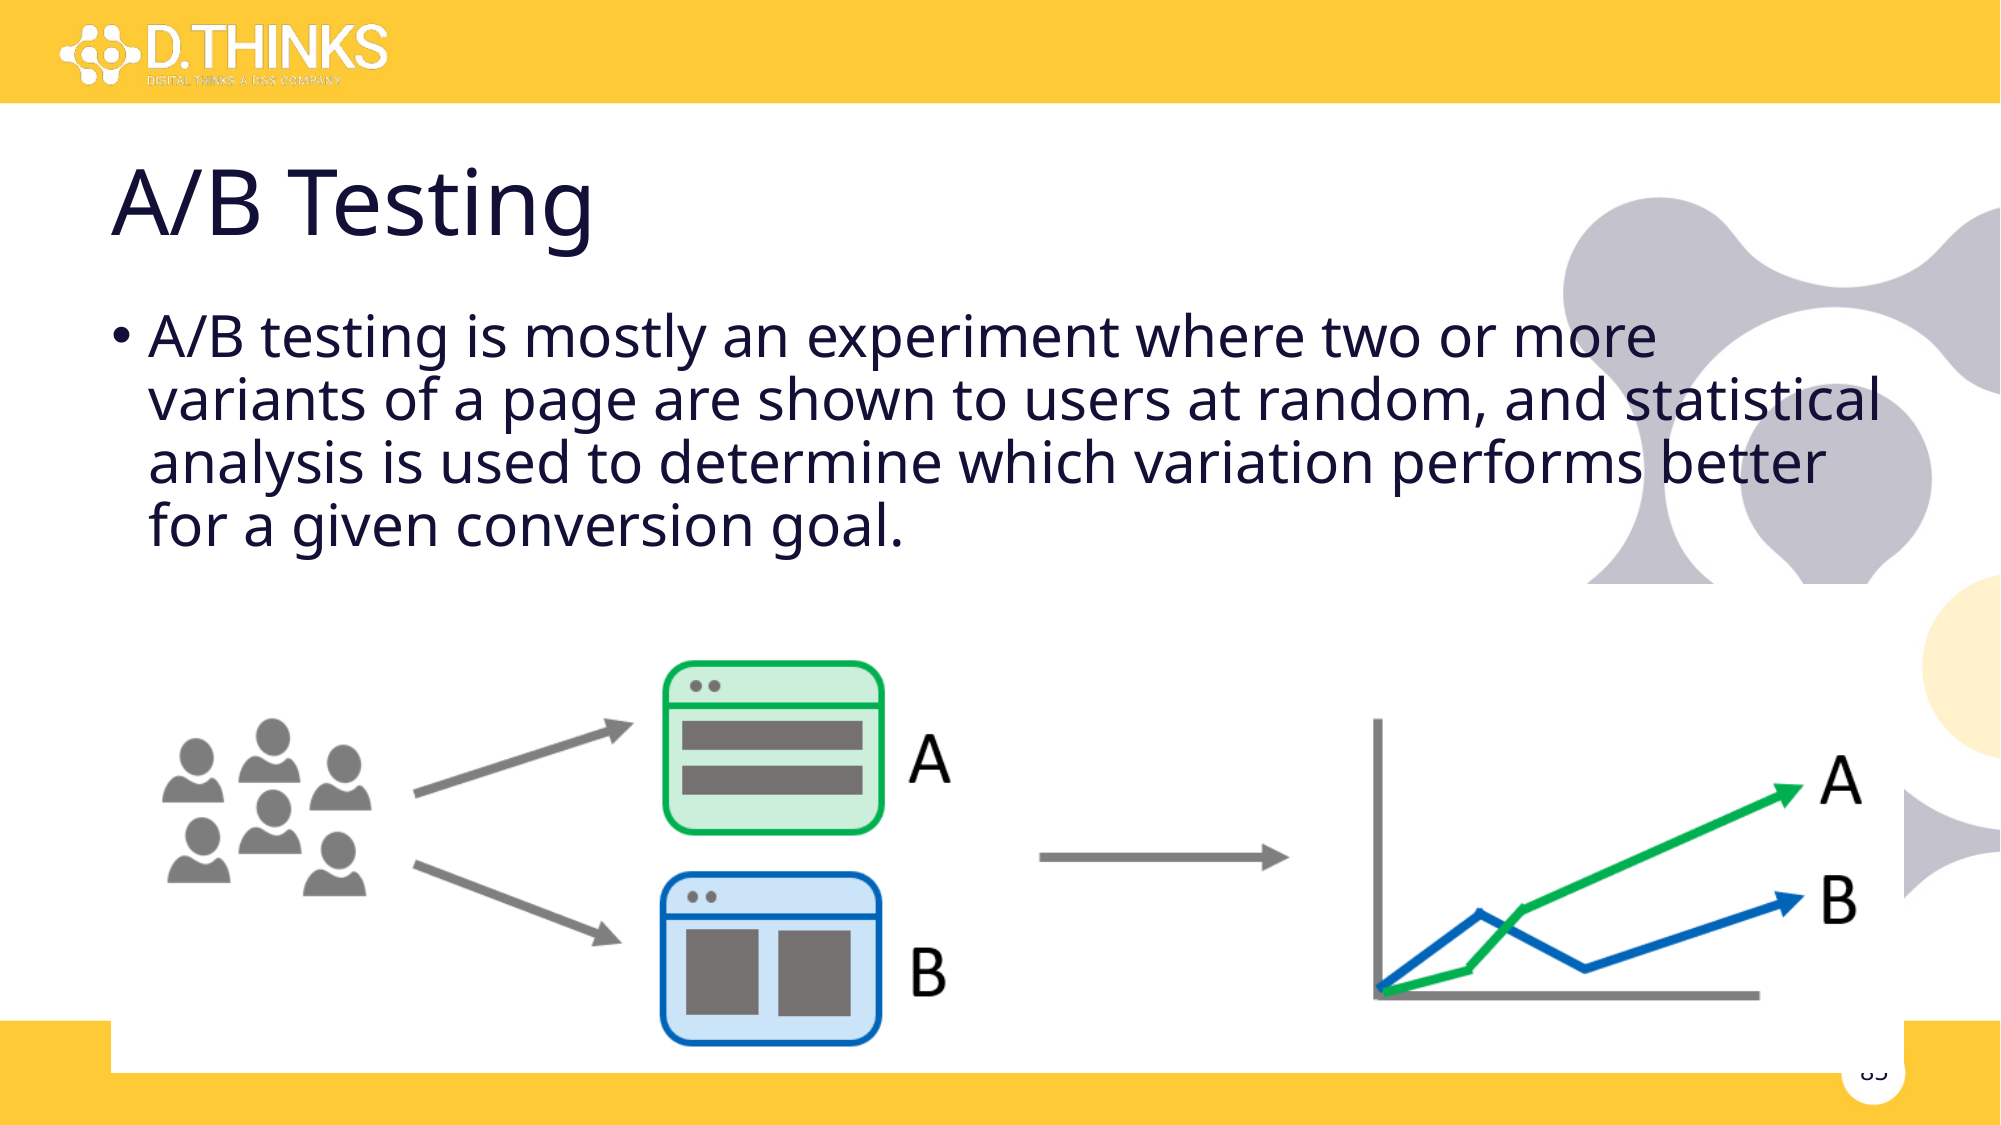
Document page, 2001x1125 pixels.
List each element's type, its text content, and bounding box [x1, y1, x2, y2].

title A/B Testing [96, 134, 1904, 278]
slide_number 85 [1408, 1073, 1904, 1103]
list A/B testing is mostly an experiment where two or more variants of a page are shown to users at random, and statistical analysis is used to determine which variation performs better for a given conversion goal. [96, 299, 1904, 991]
picture [0, 0, 2001, 1125]
